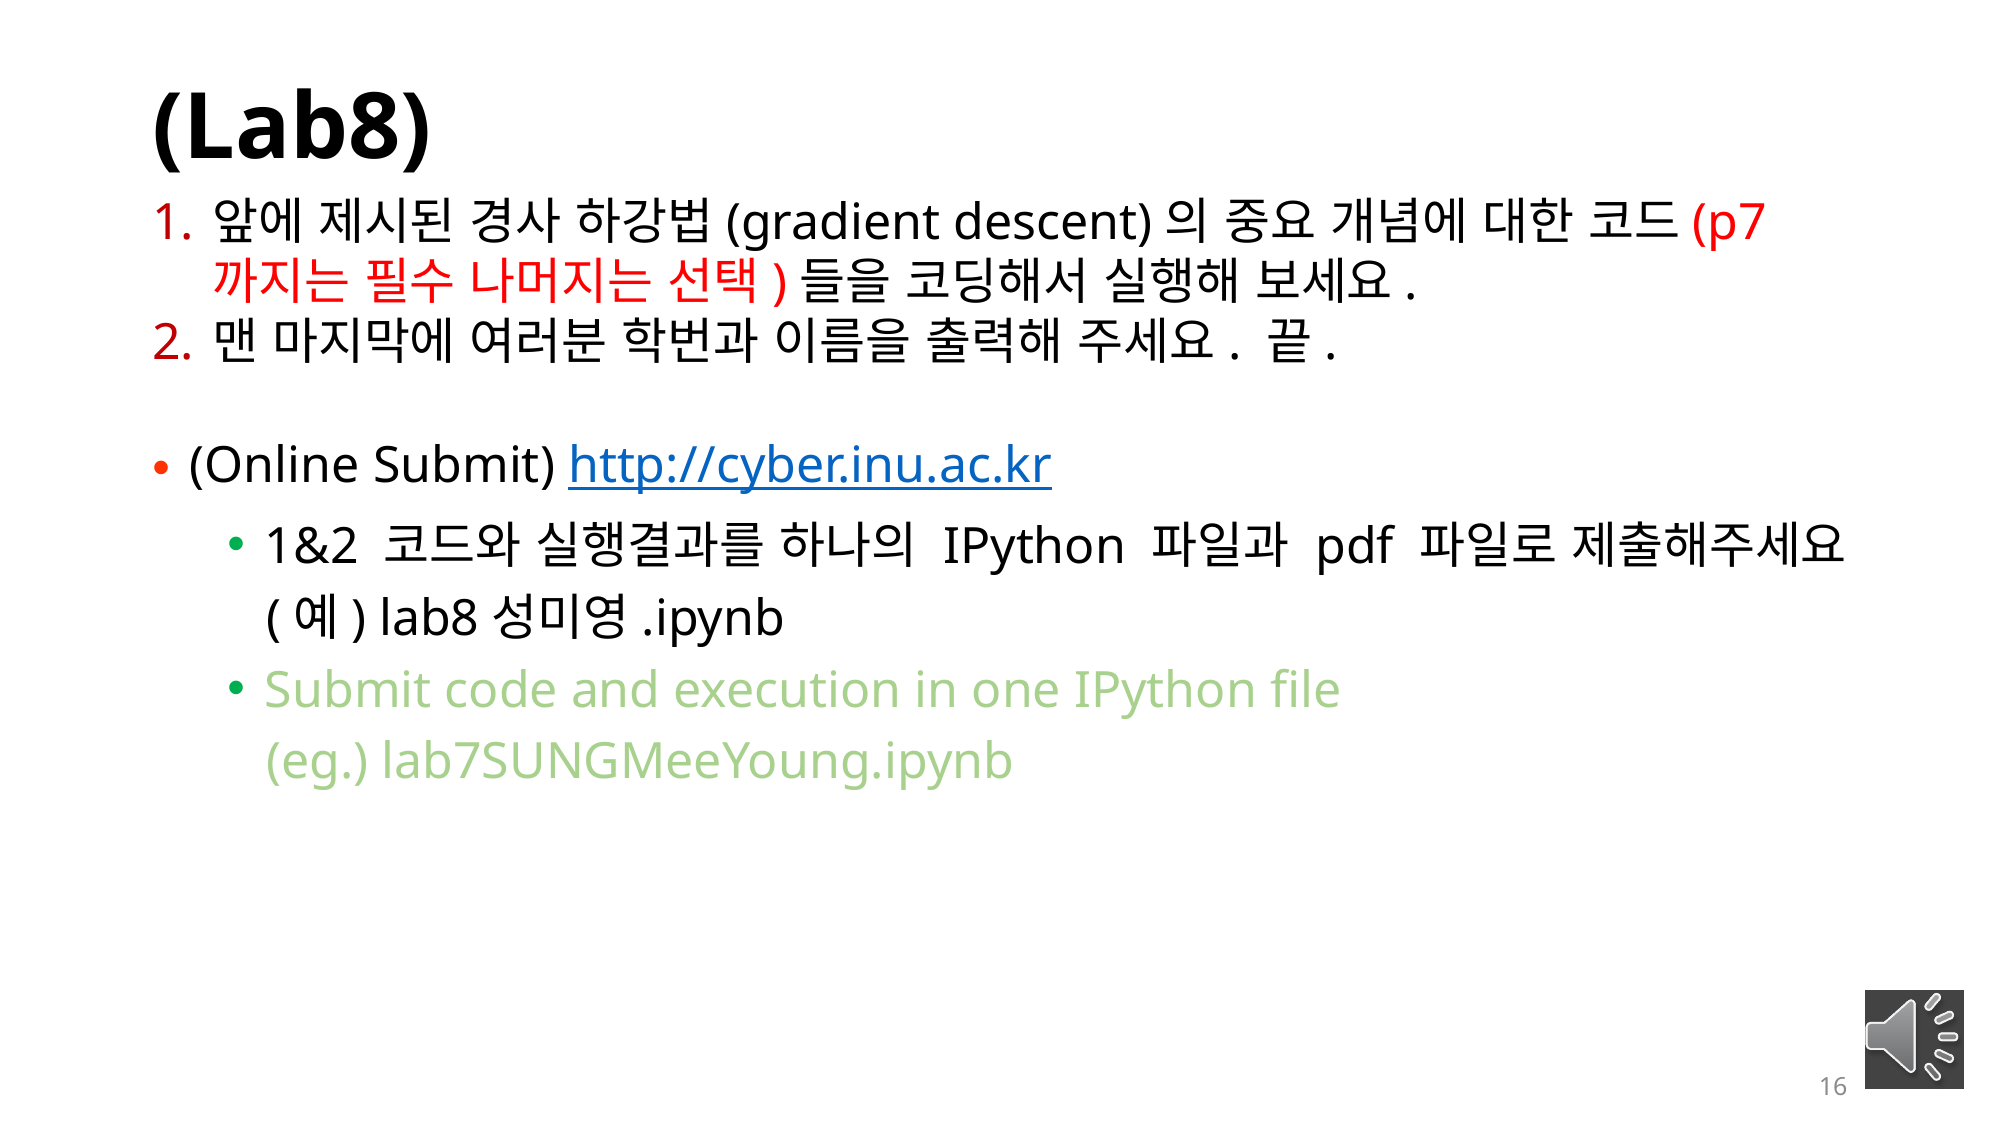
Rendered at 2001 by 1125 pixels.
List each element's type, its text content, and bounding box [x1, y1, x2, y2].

picture [1864, 989, 1965, 1090]
slide_number 16 [1412, 1057, 1863, 1117]
title (Lab8) [137, 32, 1863, 181]
list 앞에 제시된 경사 하강법(gradient descent)의 중요 개념에 대한 코드(p7까지는 필수 나머지는 선택)들을 코딩해서 실행해 보세요. 맨 마지막에 여러분 학번과 이름을 출력해 주세요. 끝. (Online Submit) http://cyber.inu.ac.kr 1&2 코드와 실행결과를 하나의 IPython 파일과 pdf 파일로 제출해주세요 (예) lab8성미영.ipynb Submit code and execution in one IPython file (eg.) lab7SUNGMeeYoung.ipynb [137, 181, 1895, 1085]
